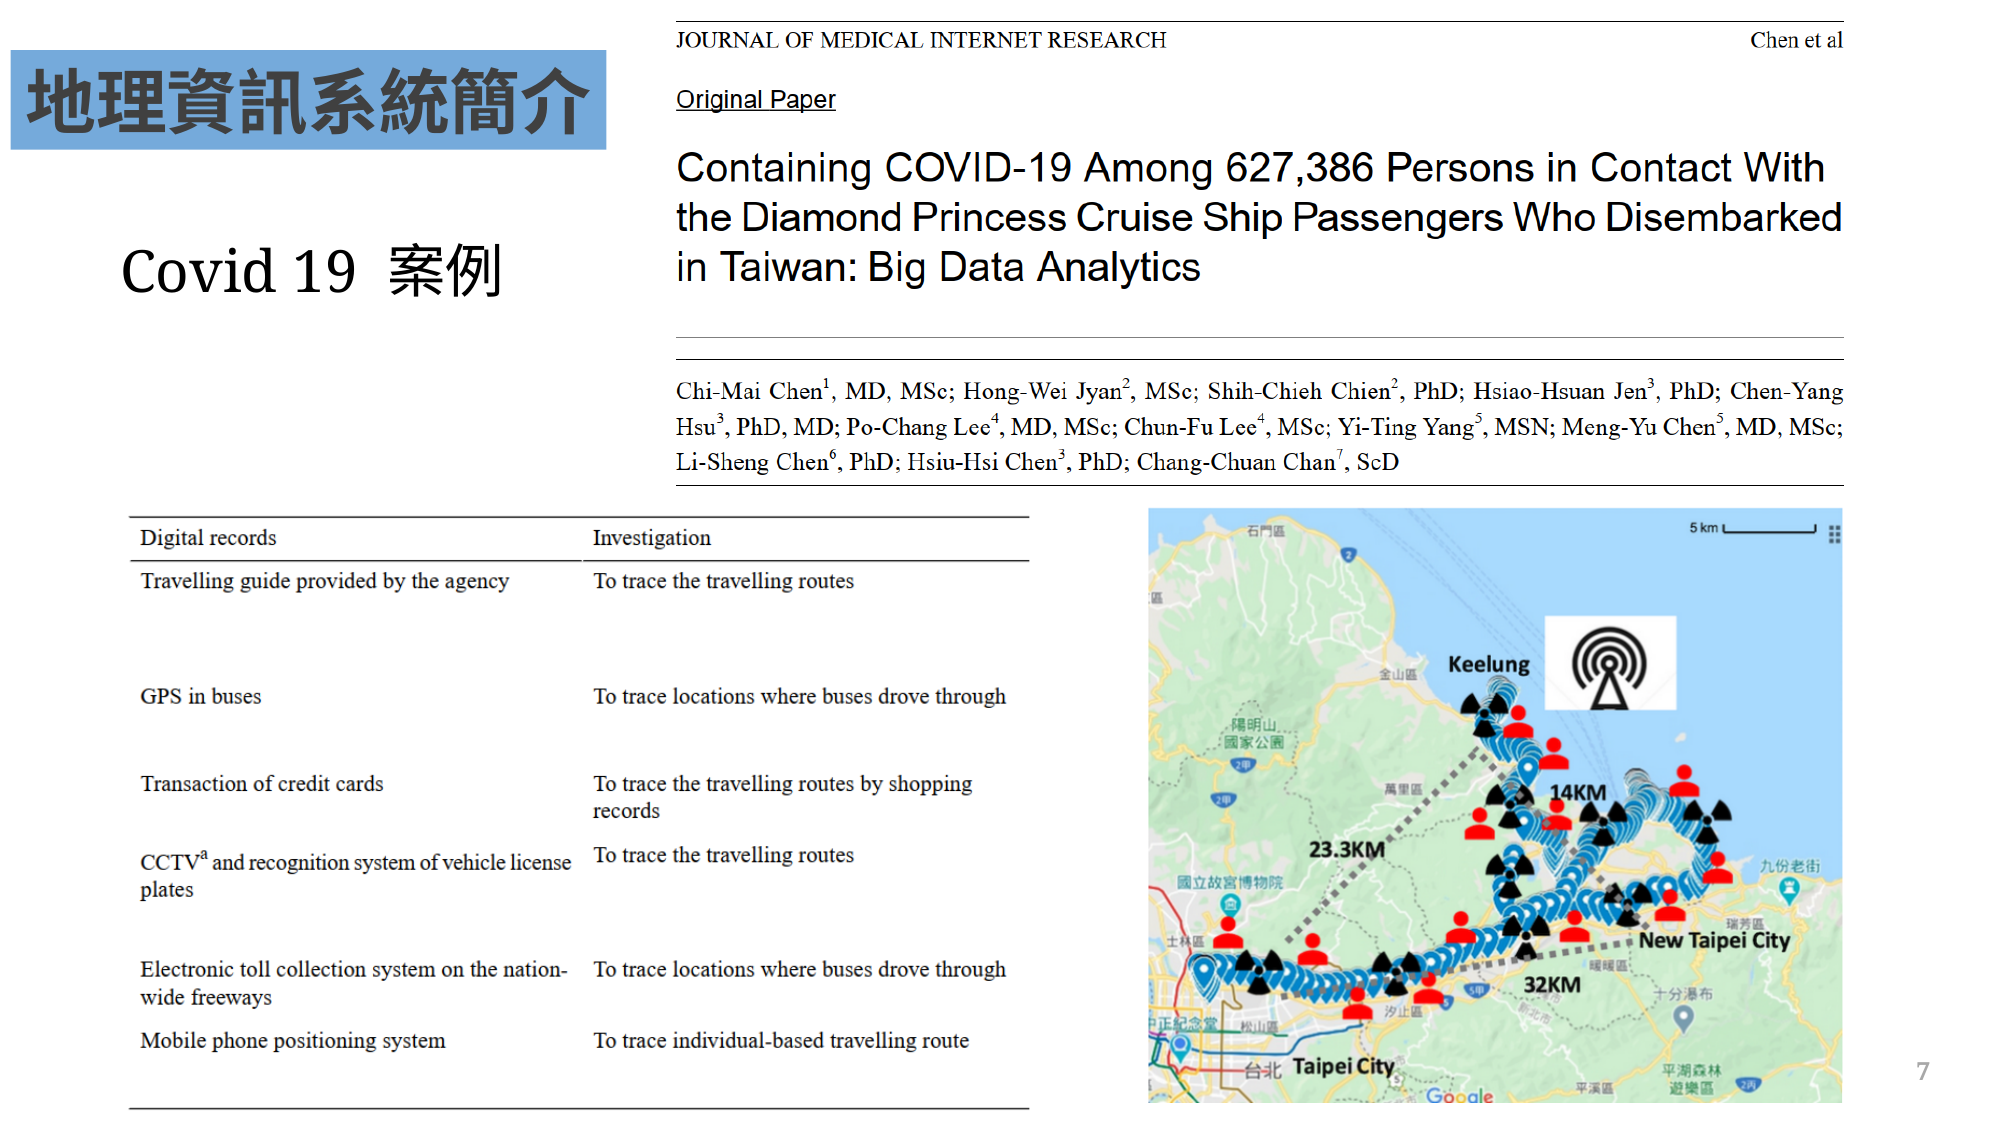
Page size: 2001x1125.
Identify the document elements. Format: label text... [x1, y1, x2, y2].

text_box Covid 19 案例 [105, 226, 519, 311]
text_box 地理資訊系統簡介 [10, 50, 607, 150]
picture [1148, 507, 1843, 1103]
picture [657, 3, 1868, 489]
picture [119, 508, 1030, 1118]
slide_number 7 [1843, 1042, 1946, 1103]
